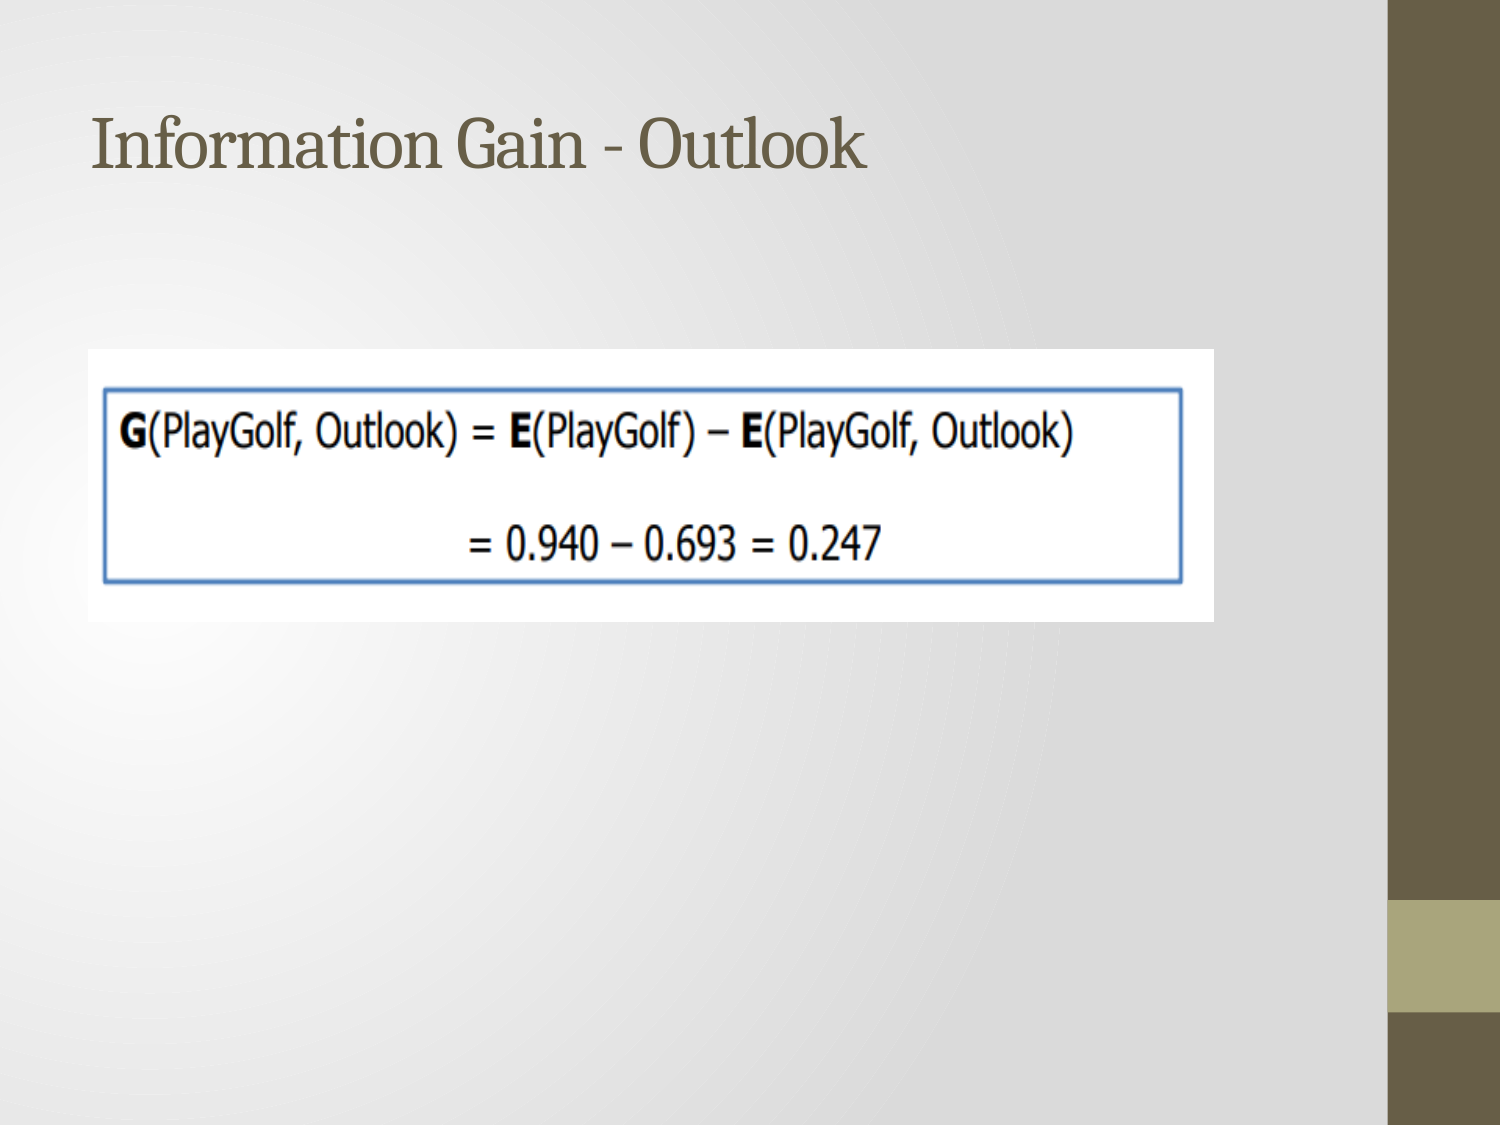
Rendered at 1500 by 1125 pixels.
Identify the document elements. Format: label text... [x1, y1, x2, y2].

title Information Gain - Outlook [75, 45, 1325, 233]
list [75, 262, 1325, 1050]
picture [87, 349, 1214, 623]
